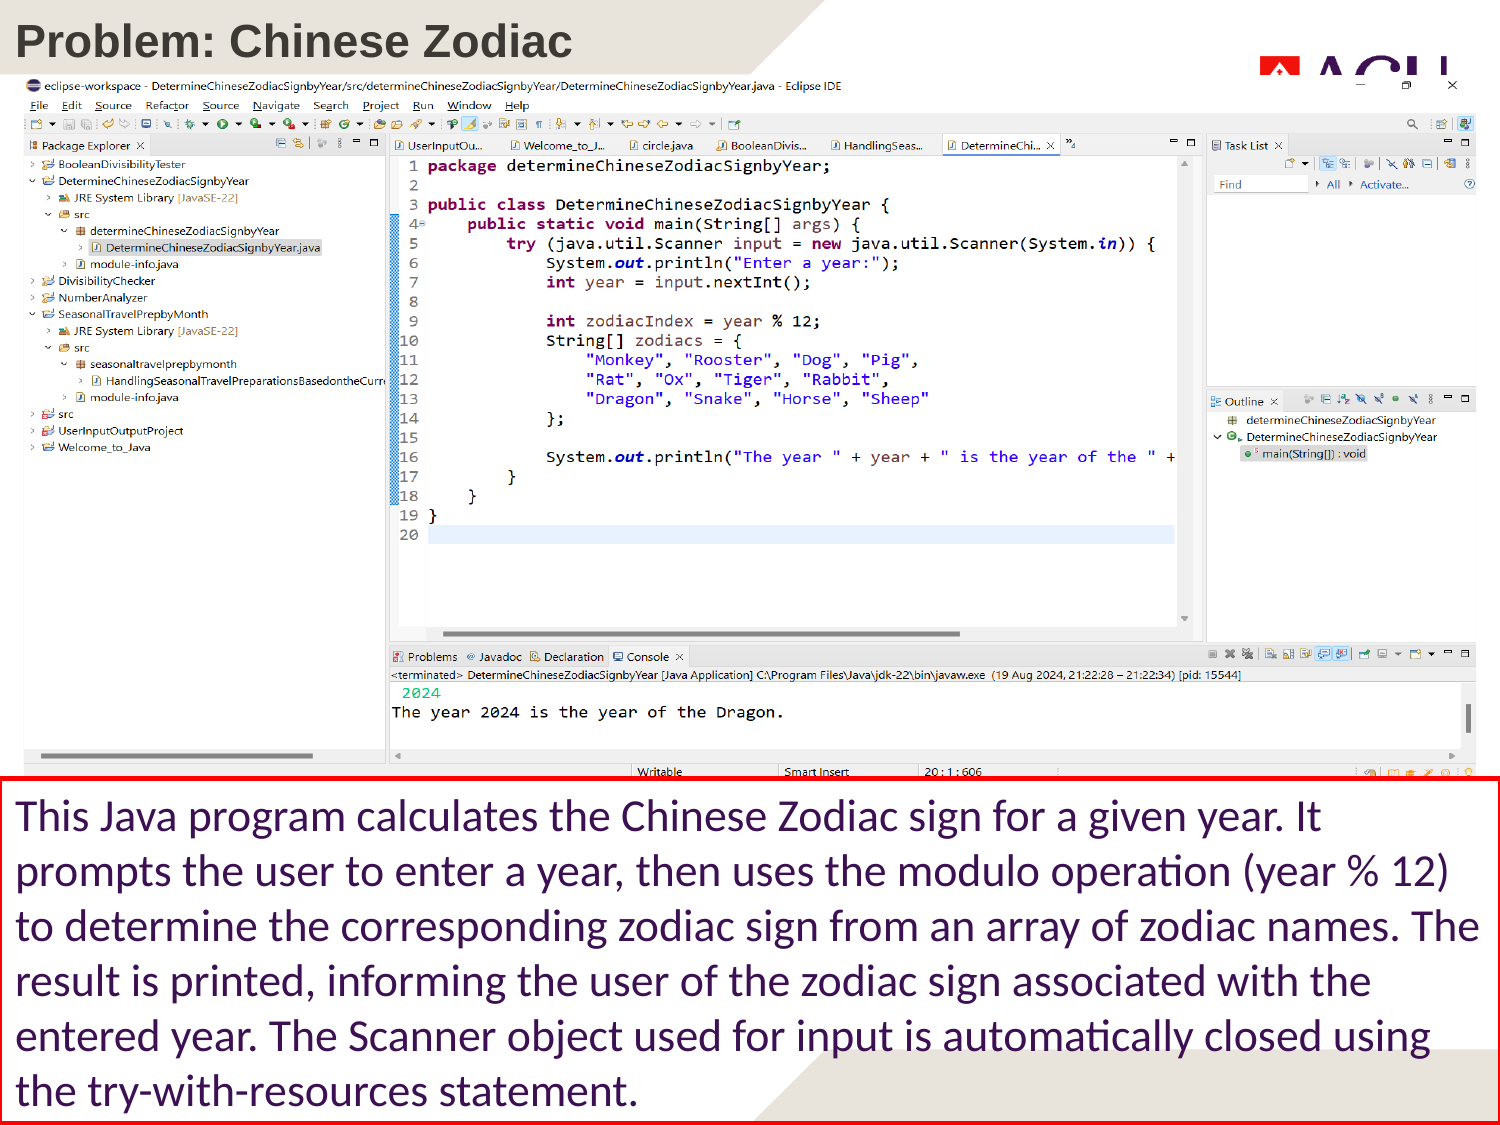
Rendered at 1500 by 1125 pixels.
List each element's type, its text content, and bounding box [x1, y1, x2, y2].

text_box This Java program calculates the Chinese Zodiac sign for a given year. It prompts the user to enter a year, then uses the modulo operation (year % 12) to determine the corresponding zodiac sign from an array of zodiac names. The result is printed, informing the user of the zodiac sign associated with the entered year. The Scanner object used for input is automatically closed using the try-with-resources statement. [0, 778, 1500, 1124]
picture [23, 41, 1477, 777]
title Problem: Chinese Zodiac [0, 0, 1418, 76]
